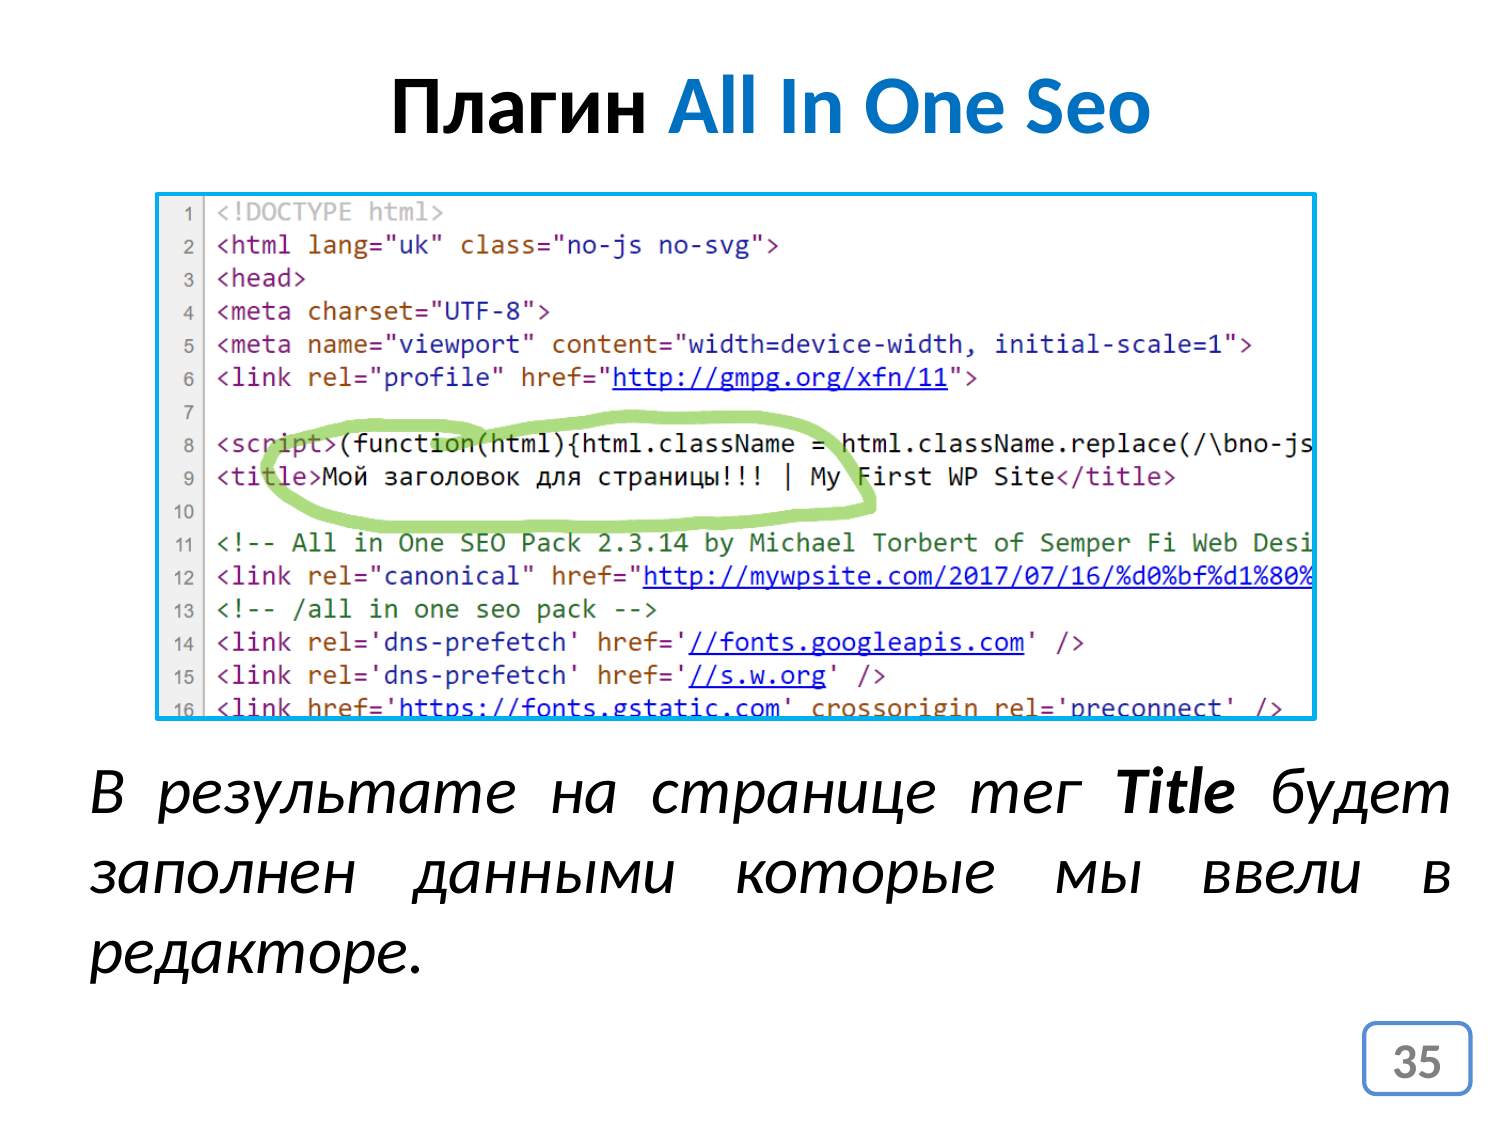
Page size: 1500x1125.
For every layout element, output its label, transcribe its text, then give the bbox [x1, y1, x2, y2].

picture [160, 197, 1311, 715]
text_box 35 [1362, 1021, 1473, 1097]
text_box Плагин All In One Seo [376, 42, 1167, 158]
text_box В результате на странице тег Title будет заполнен данными которые мы ввели в редакторе. [74, 739, 1469, 995]
